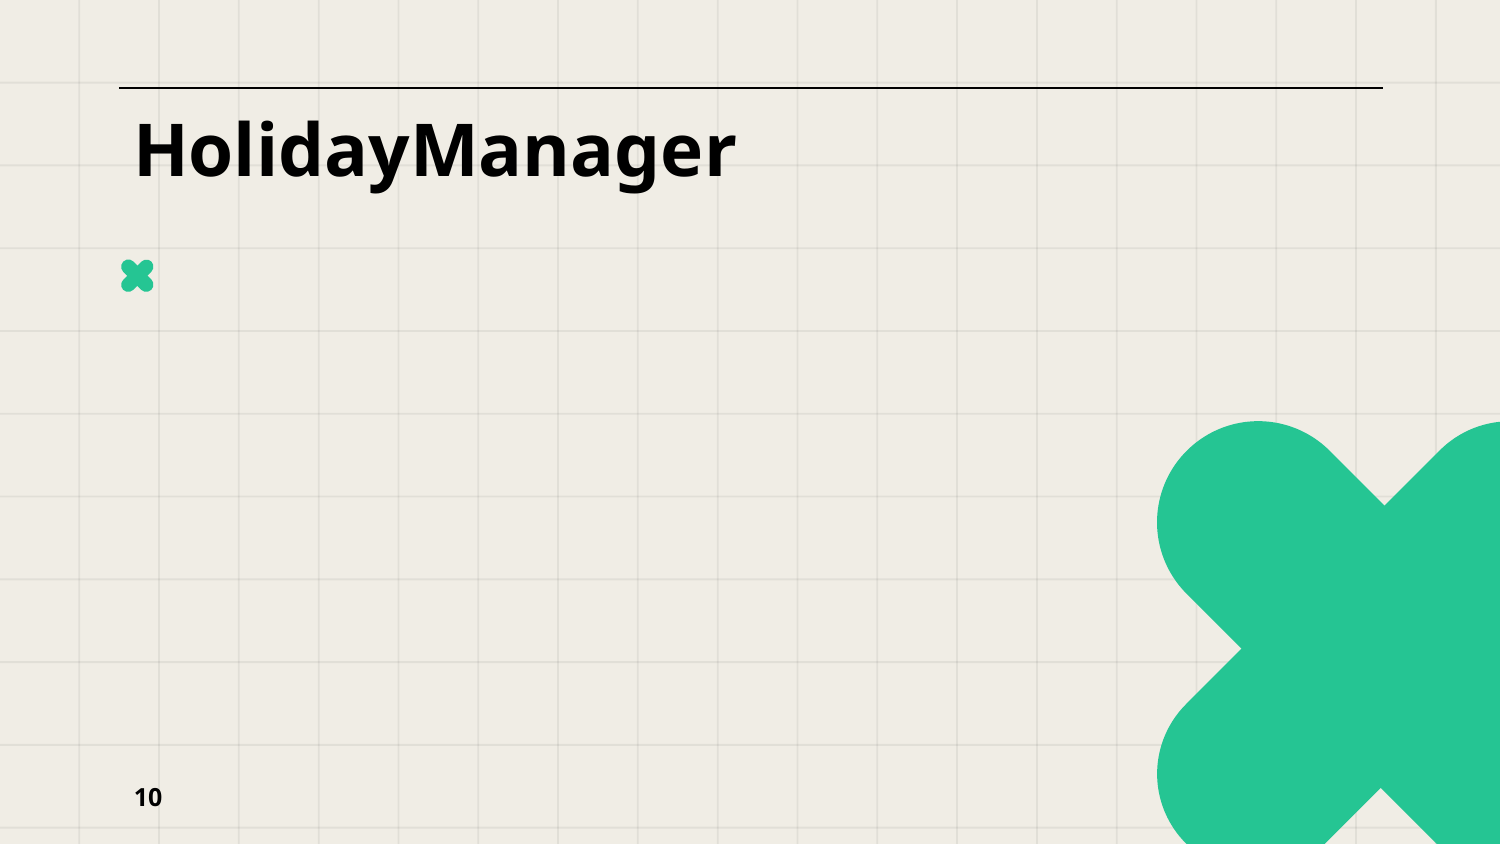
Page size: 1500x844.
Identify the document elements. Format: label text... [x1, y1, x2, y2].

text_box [117, 256, 157, 296]
title HolidayManager [118, 88, 1382, 183]
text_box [1114, 378, 1500, 844]
slide_number 10 [119, 766, 209, 831]
